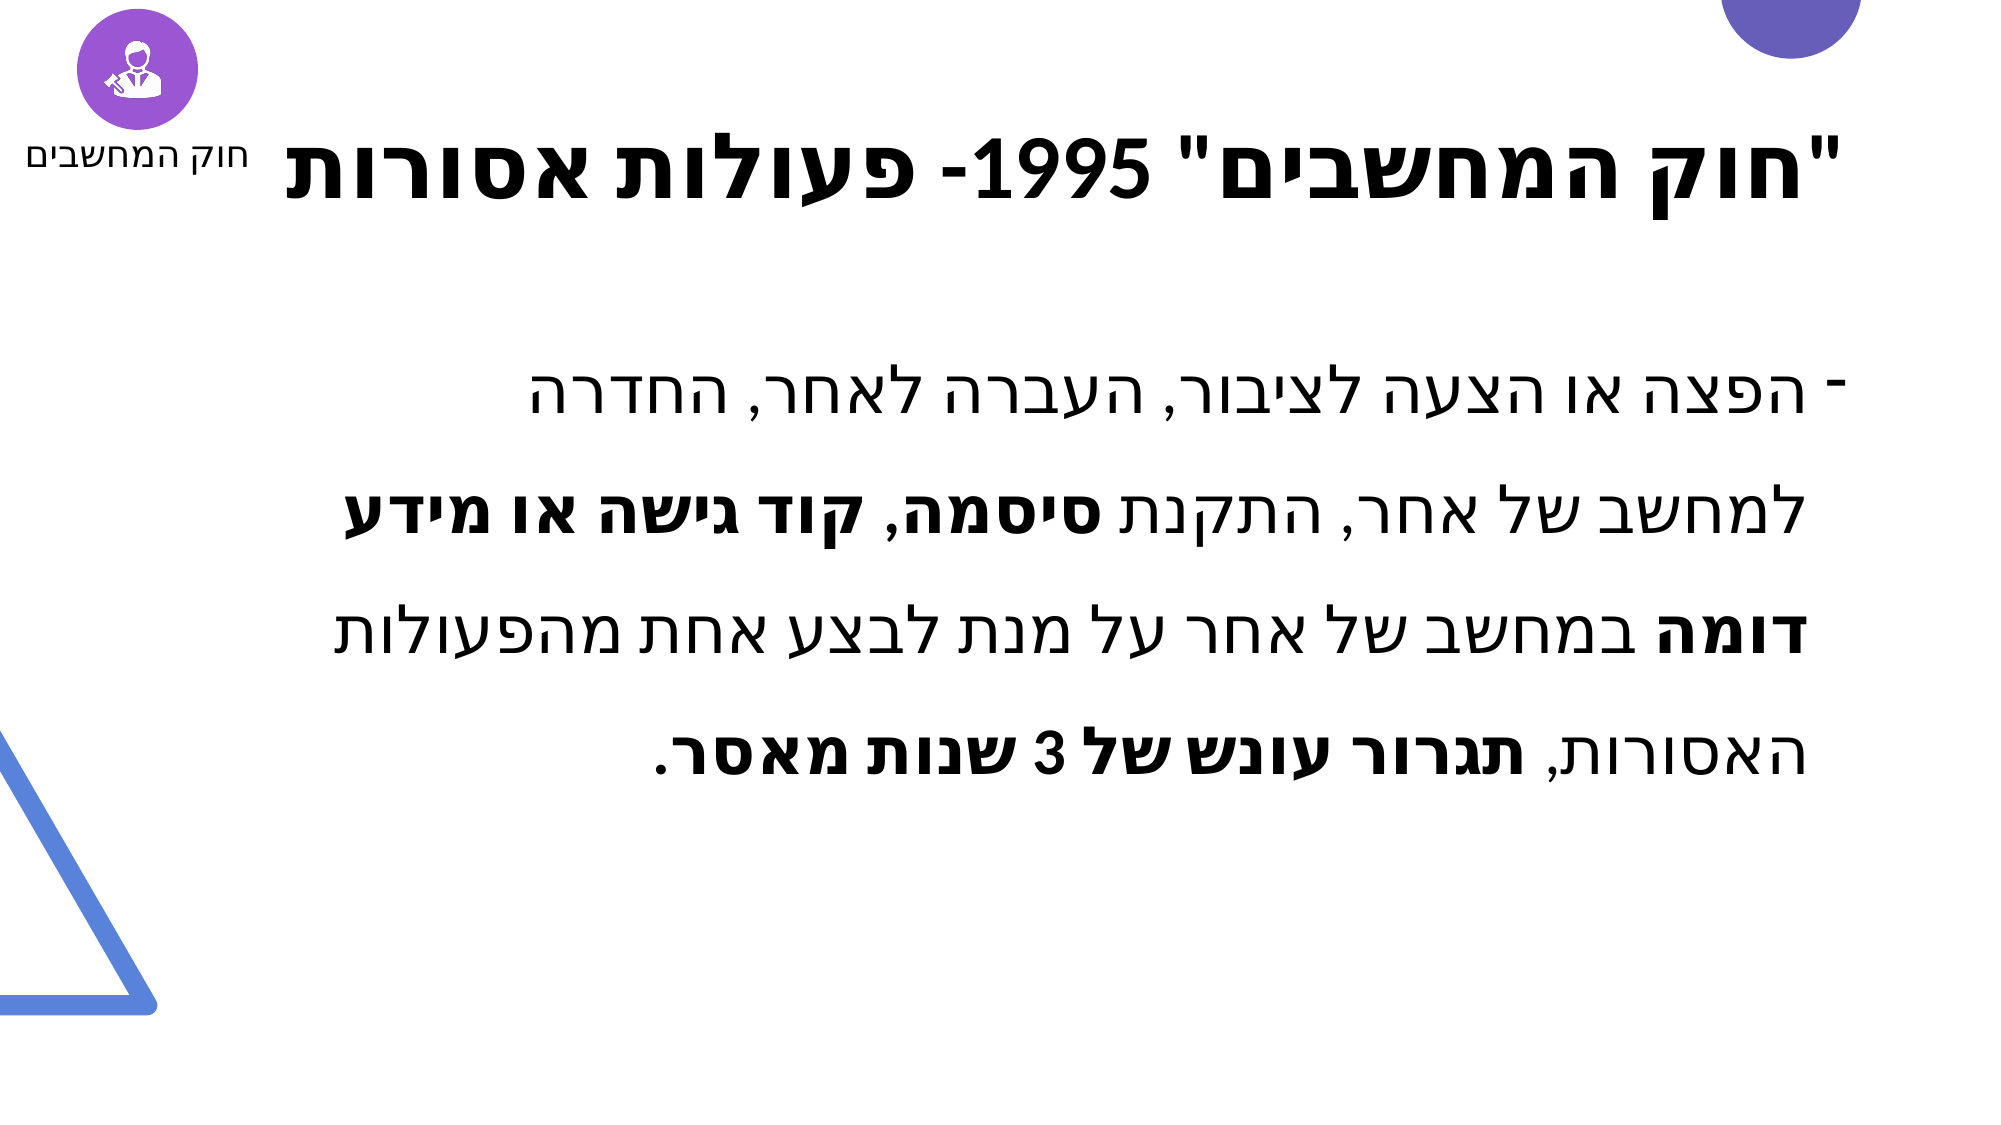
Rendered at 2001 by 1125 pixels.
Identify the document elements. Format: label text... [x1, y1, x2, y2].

title "חוק המחשבים" 1995- פעולות אסורות [137, 59, 1863, 278]
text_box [22, 8, 253, 183]
list הפצה או הצעה לציבור, העברה לאחר, החדרה למחשב של אחר, התקנת סיסמה, קוד גישה או מידע דומה במחשב של אחר על מנת לבצע אחת מהפעולות האסורות, תגרור עונש של 3 שנות מאסר. [285, 299, 1863, 1078]
